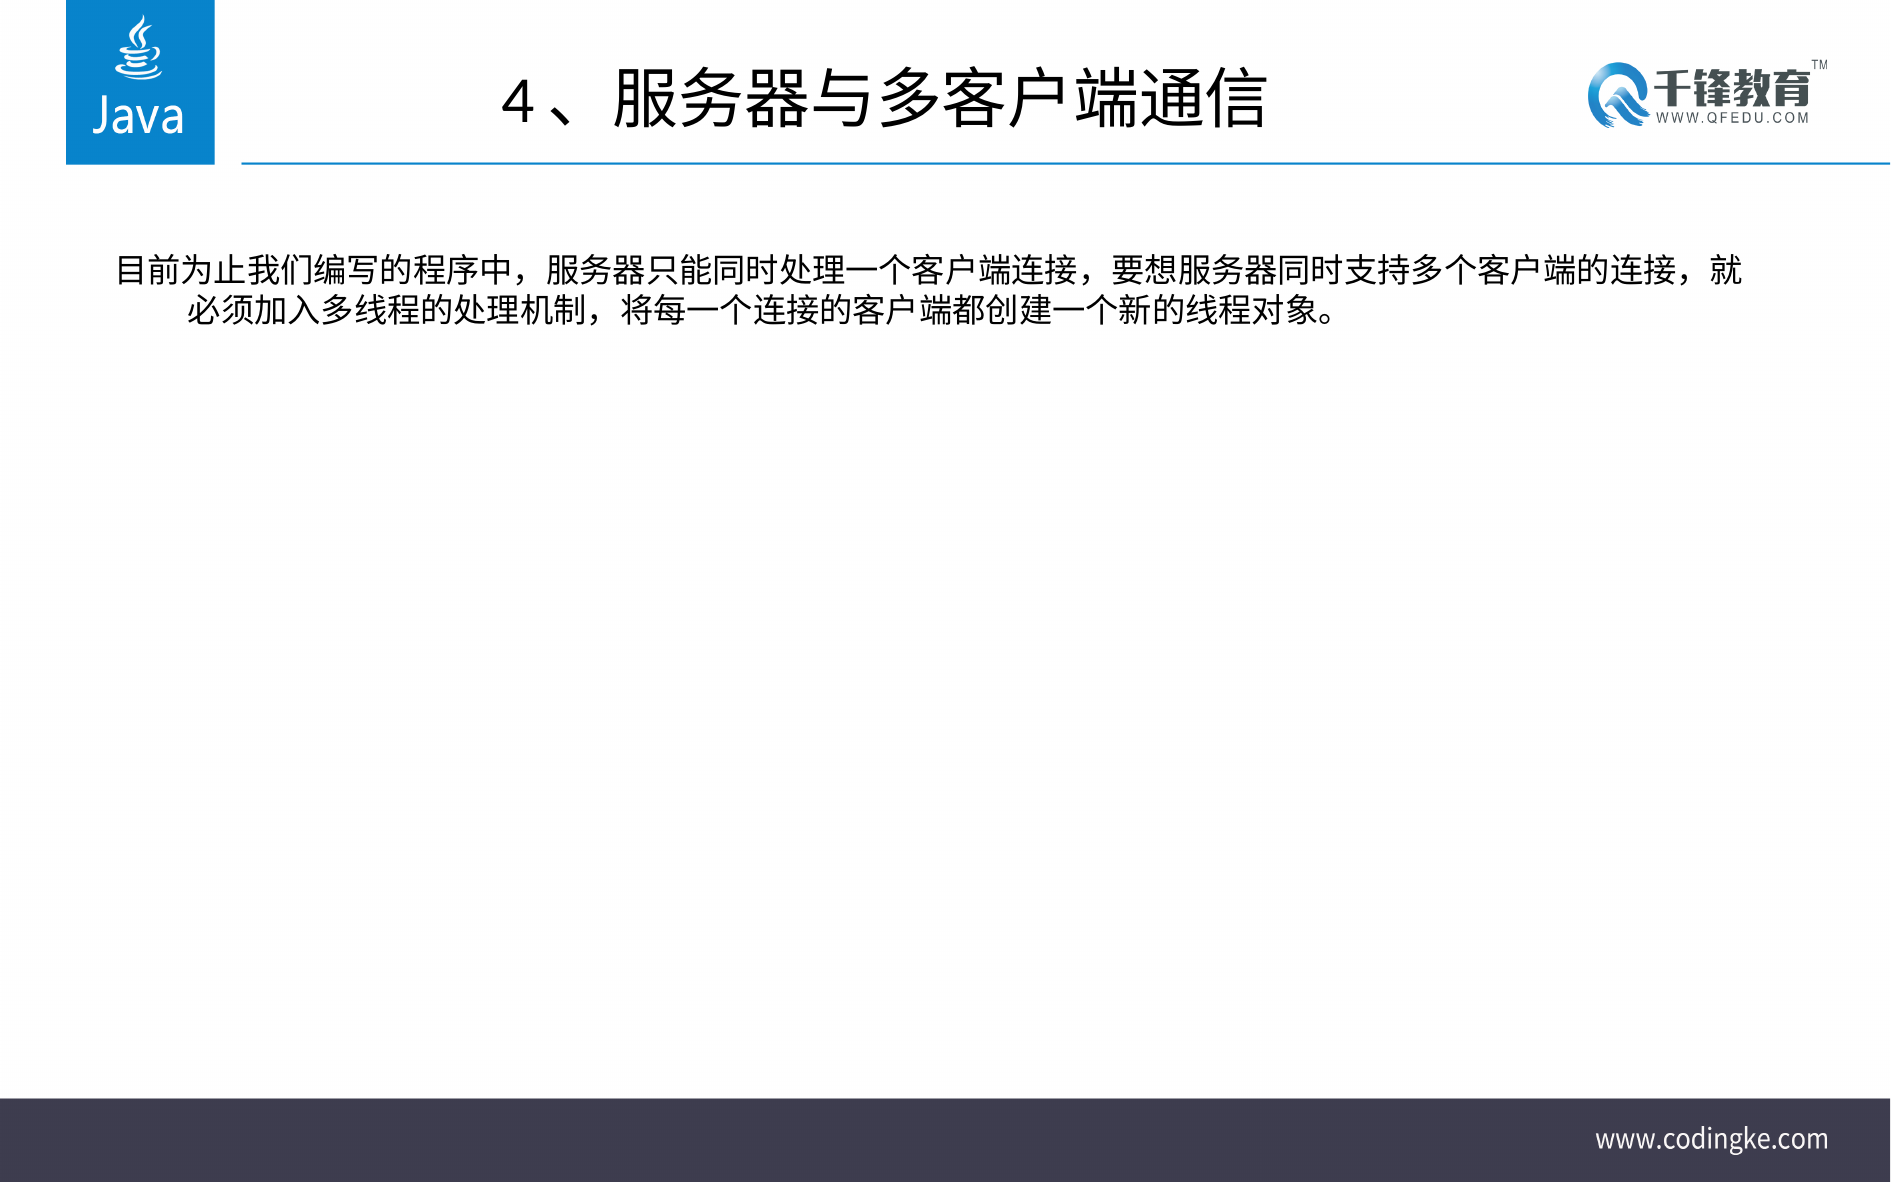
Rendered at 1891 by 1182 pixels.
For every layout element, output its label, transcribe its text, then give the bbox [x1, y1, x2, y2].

picture [0, 0, 1891, 1182]
title 4、服务器与多客户端通信 [236, 47, 1536, 147]
list 目前为止我们编写的程序中，服务器只能同时处理一个客户端连接，要想服务器同时支持多个客户端的连接，就必须加入多线程的处理机制，将每一个连接的客户端都创建一个新的线程对象。 [94, 239, 1796, 1036]
